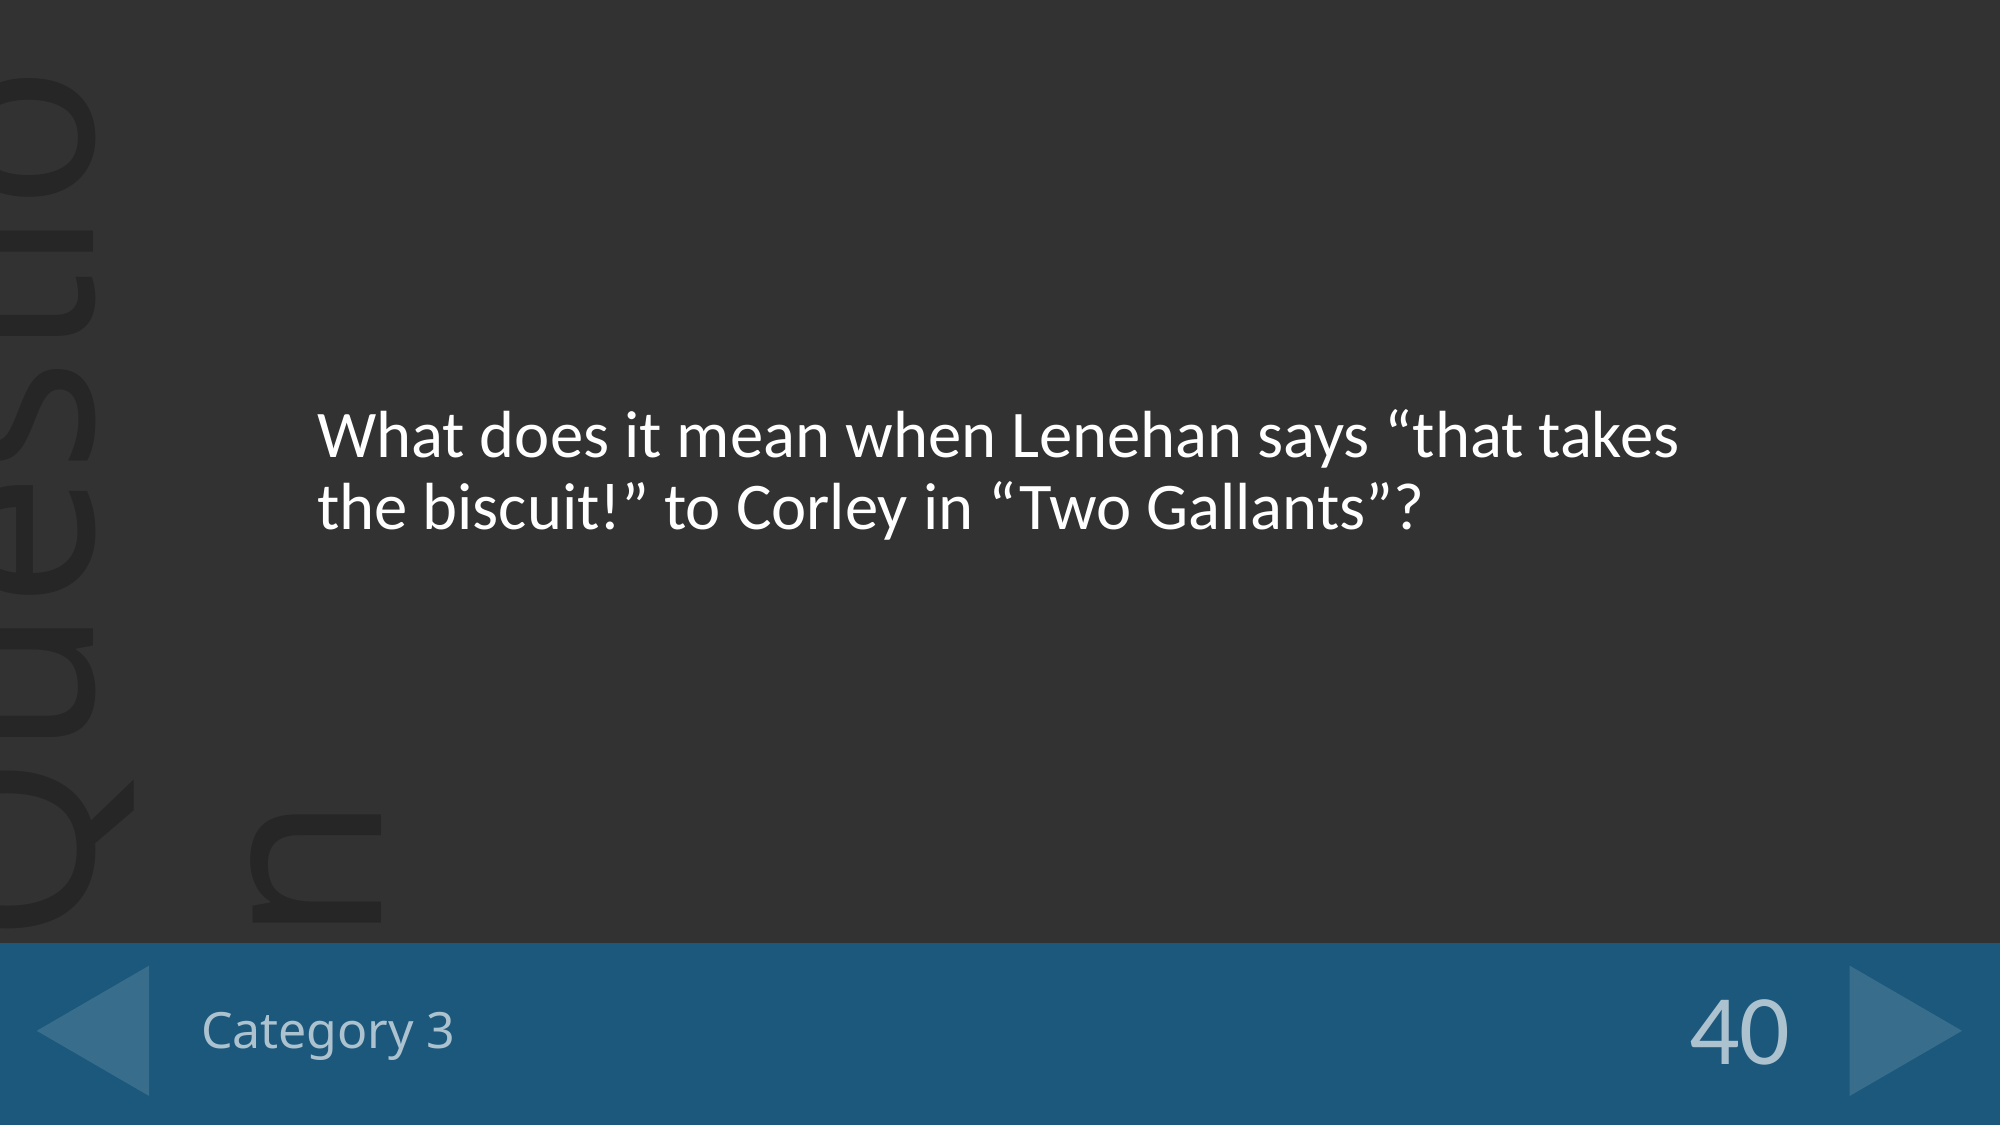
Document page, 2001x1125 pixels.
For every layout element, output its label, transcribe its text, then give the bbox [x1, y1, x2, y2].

list What does it mean when Lenehan says “that takes the biscuit!” to Corley in “Two Gallants”? [302, 307, 1760, 636]
title Category 3 [185, 967, 1494, 1097]
list 40 [1494, 967, 1806, 1097]
